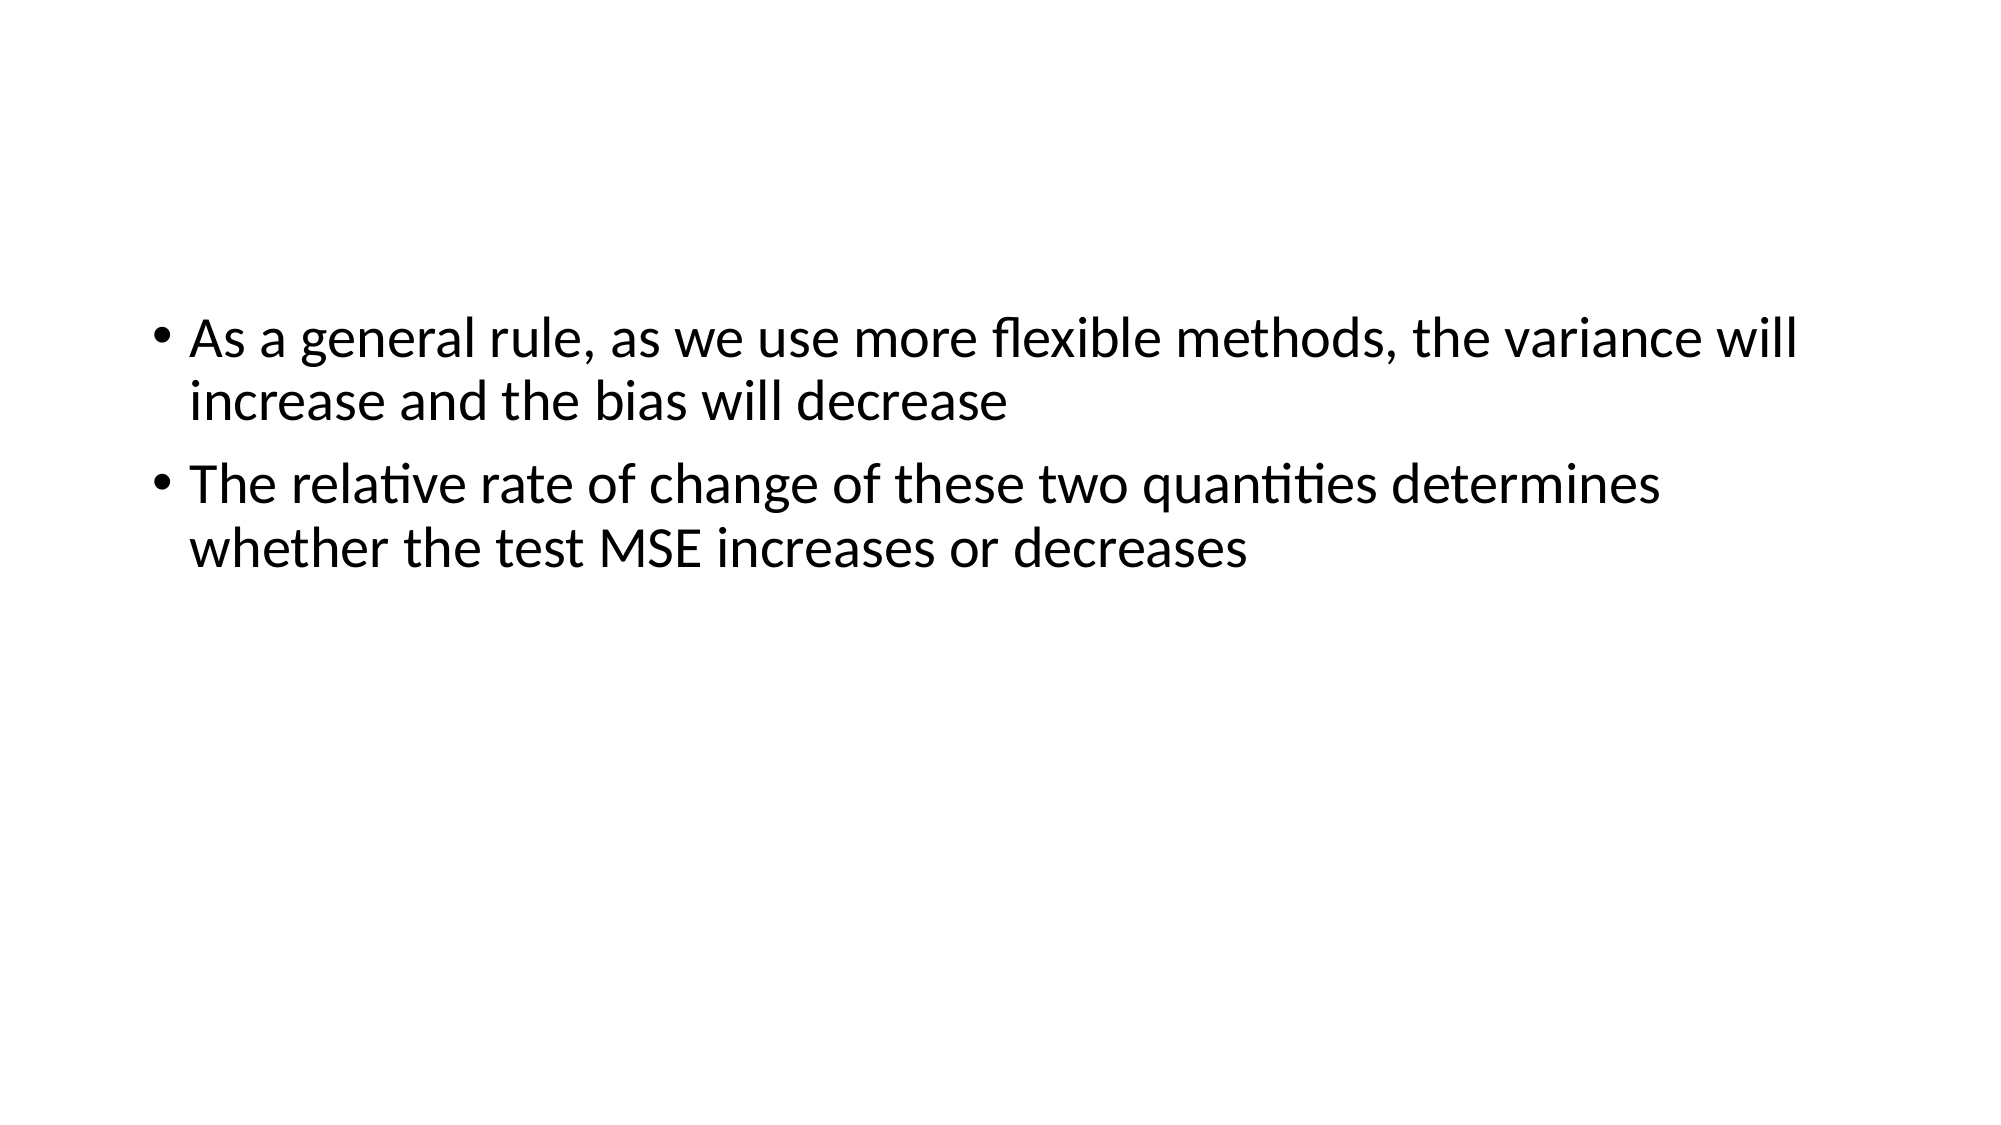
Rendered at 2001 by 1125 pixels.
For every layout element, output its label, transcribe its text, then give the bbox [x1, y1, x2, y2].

list As a general rule, as we use more flexible methods, the variance will increase and the bias will decrease The relative rate of change of these two quantities determines whether the test MSE increases or decreases [137, 299, 1863, 1014]
